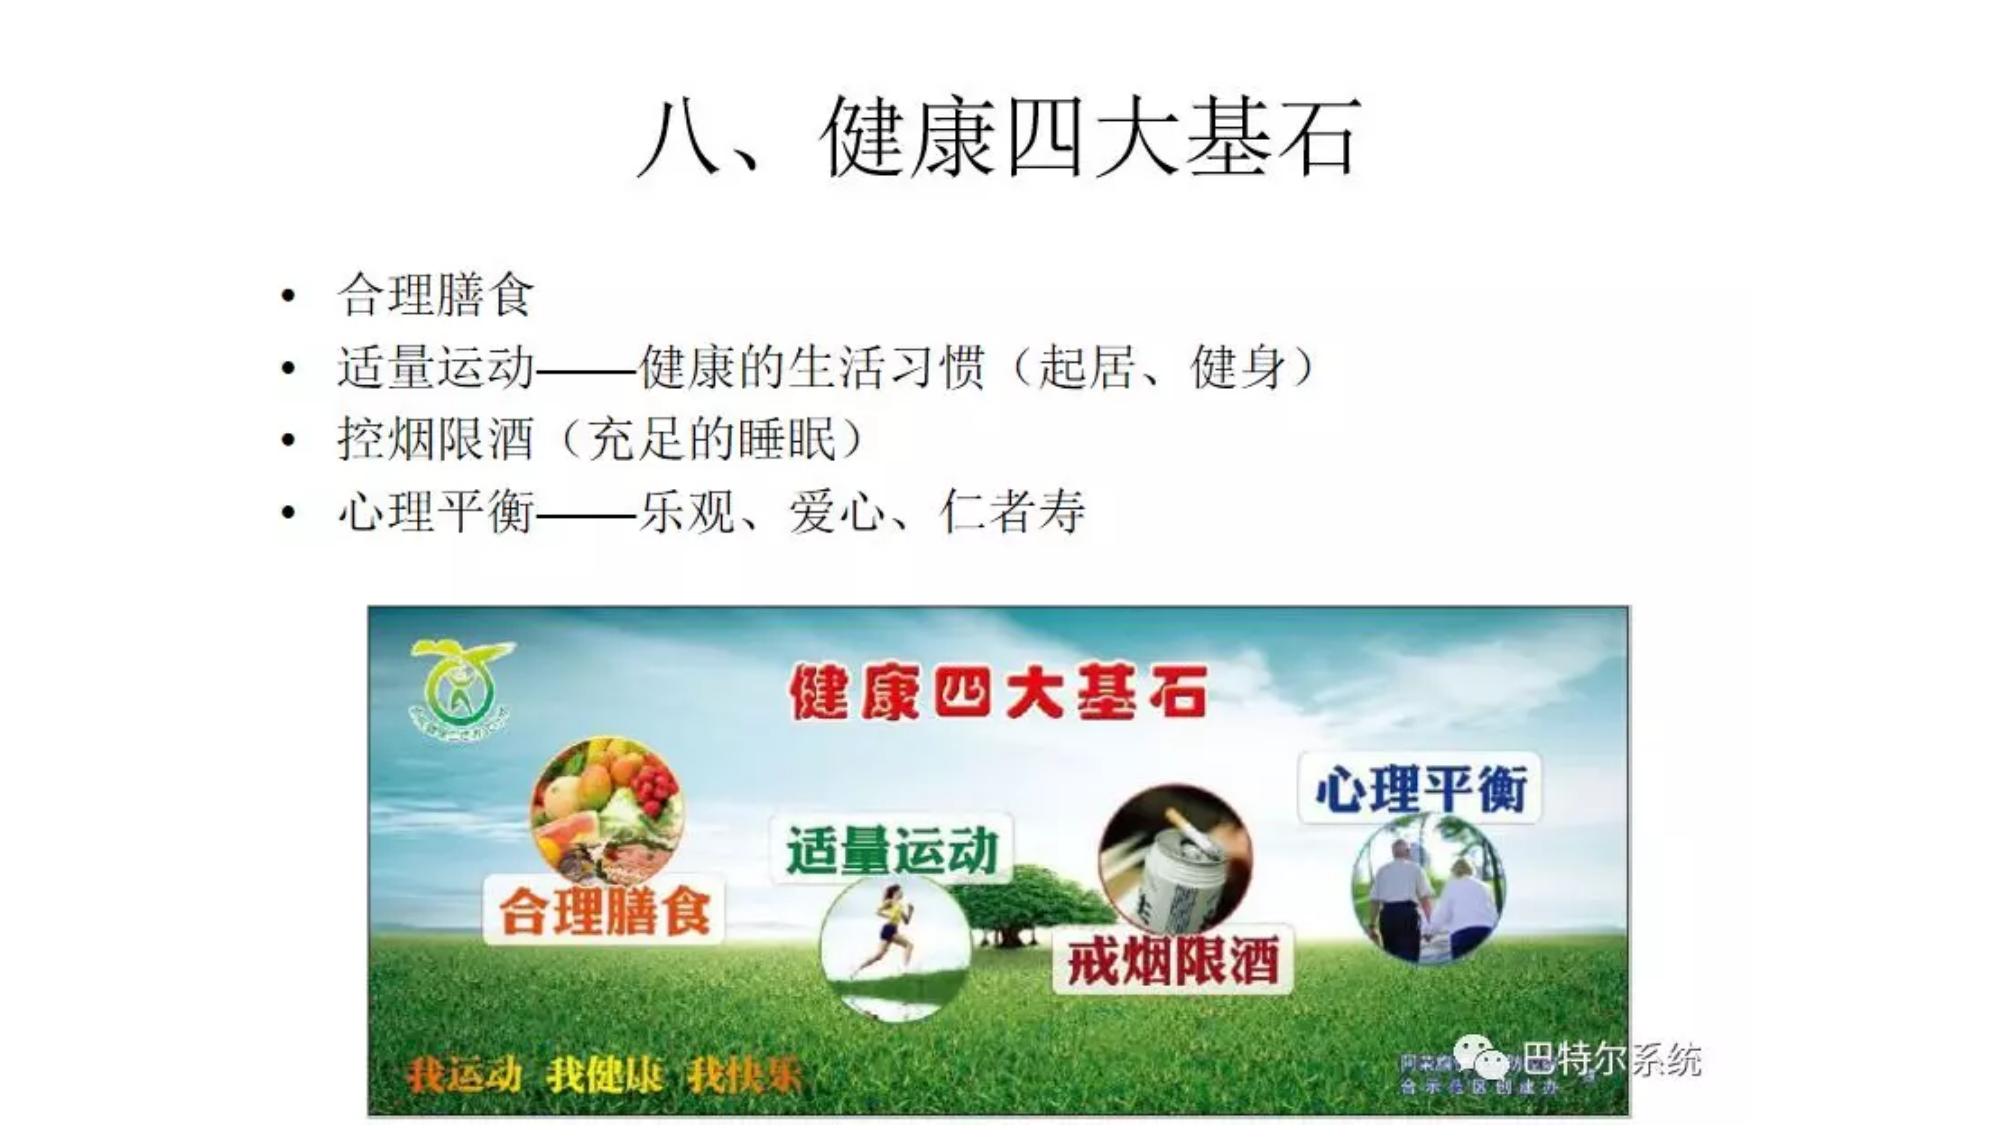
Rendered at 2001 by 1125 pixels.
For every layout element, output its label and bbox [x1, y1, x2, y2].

picture [250, 0, 1750, 1125]
